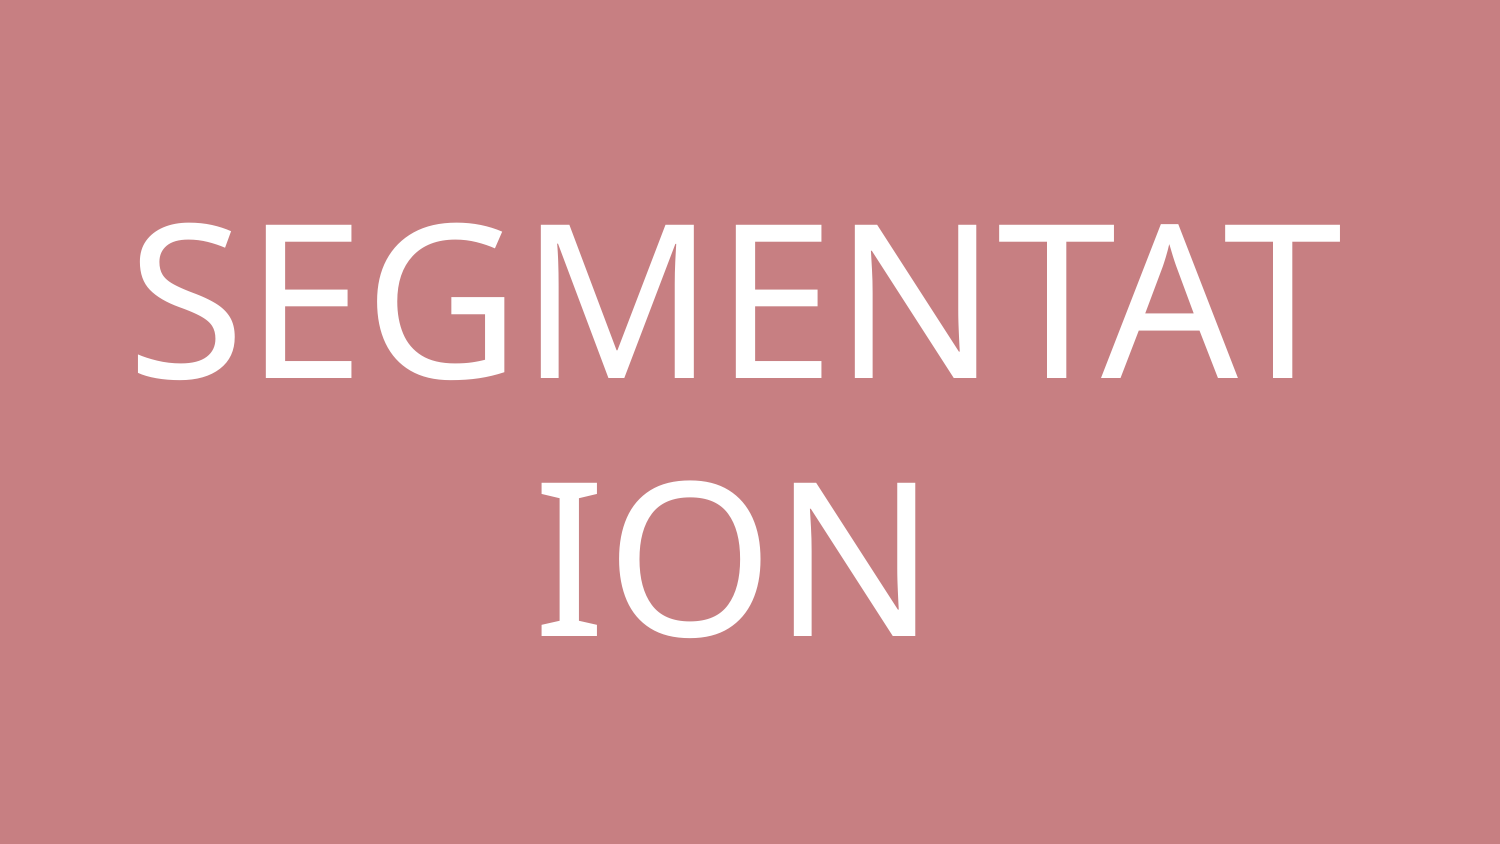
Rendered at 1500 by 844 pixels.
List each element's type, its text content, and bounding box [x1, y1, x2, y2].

title SEGMENTATION [80, 86, 1390, 758]
